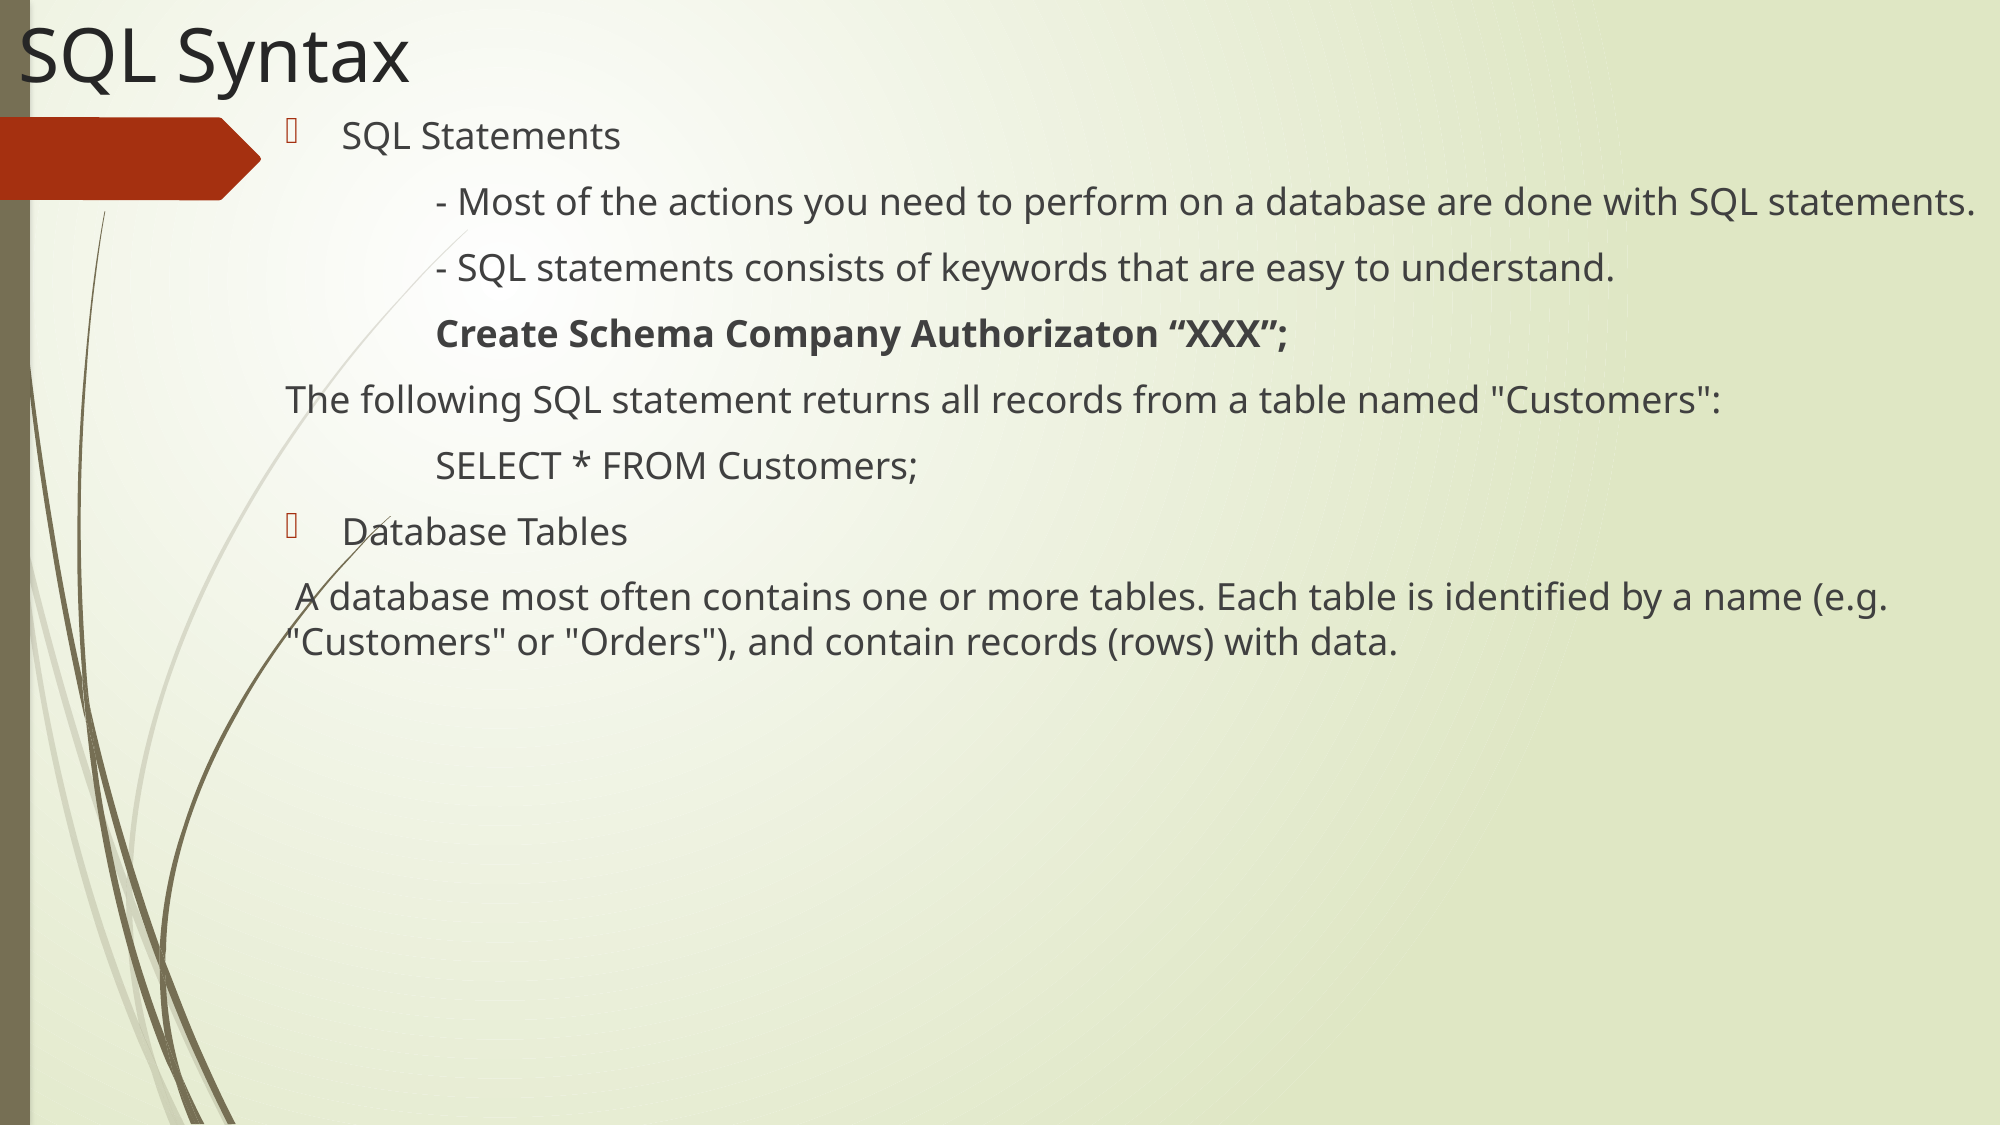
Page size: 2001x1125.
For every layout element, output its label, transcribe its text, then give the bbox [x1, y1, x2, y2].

title SQL Syntax [3, 0, 2000, 105]
list SQL Statements - Most of the actions you need to perform on a database are done with SQL statements. - SQL statements consists of keywords that are easy to understand. Create Schema Company Authorizaton “XXX”; The following SQL statement returns all records from a table named "Customers": SELECT * FROM Customers; Database Tables A database most often contains one or more tables. Each table is identified by a name (e.g. "Customers" or "Orders"), and contain records (rows) with data. [270, 104, 2000, 1113]
